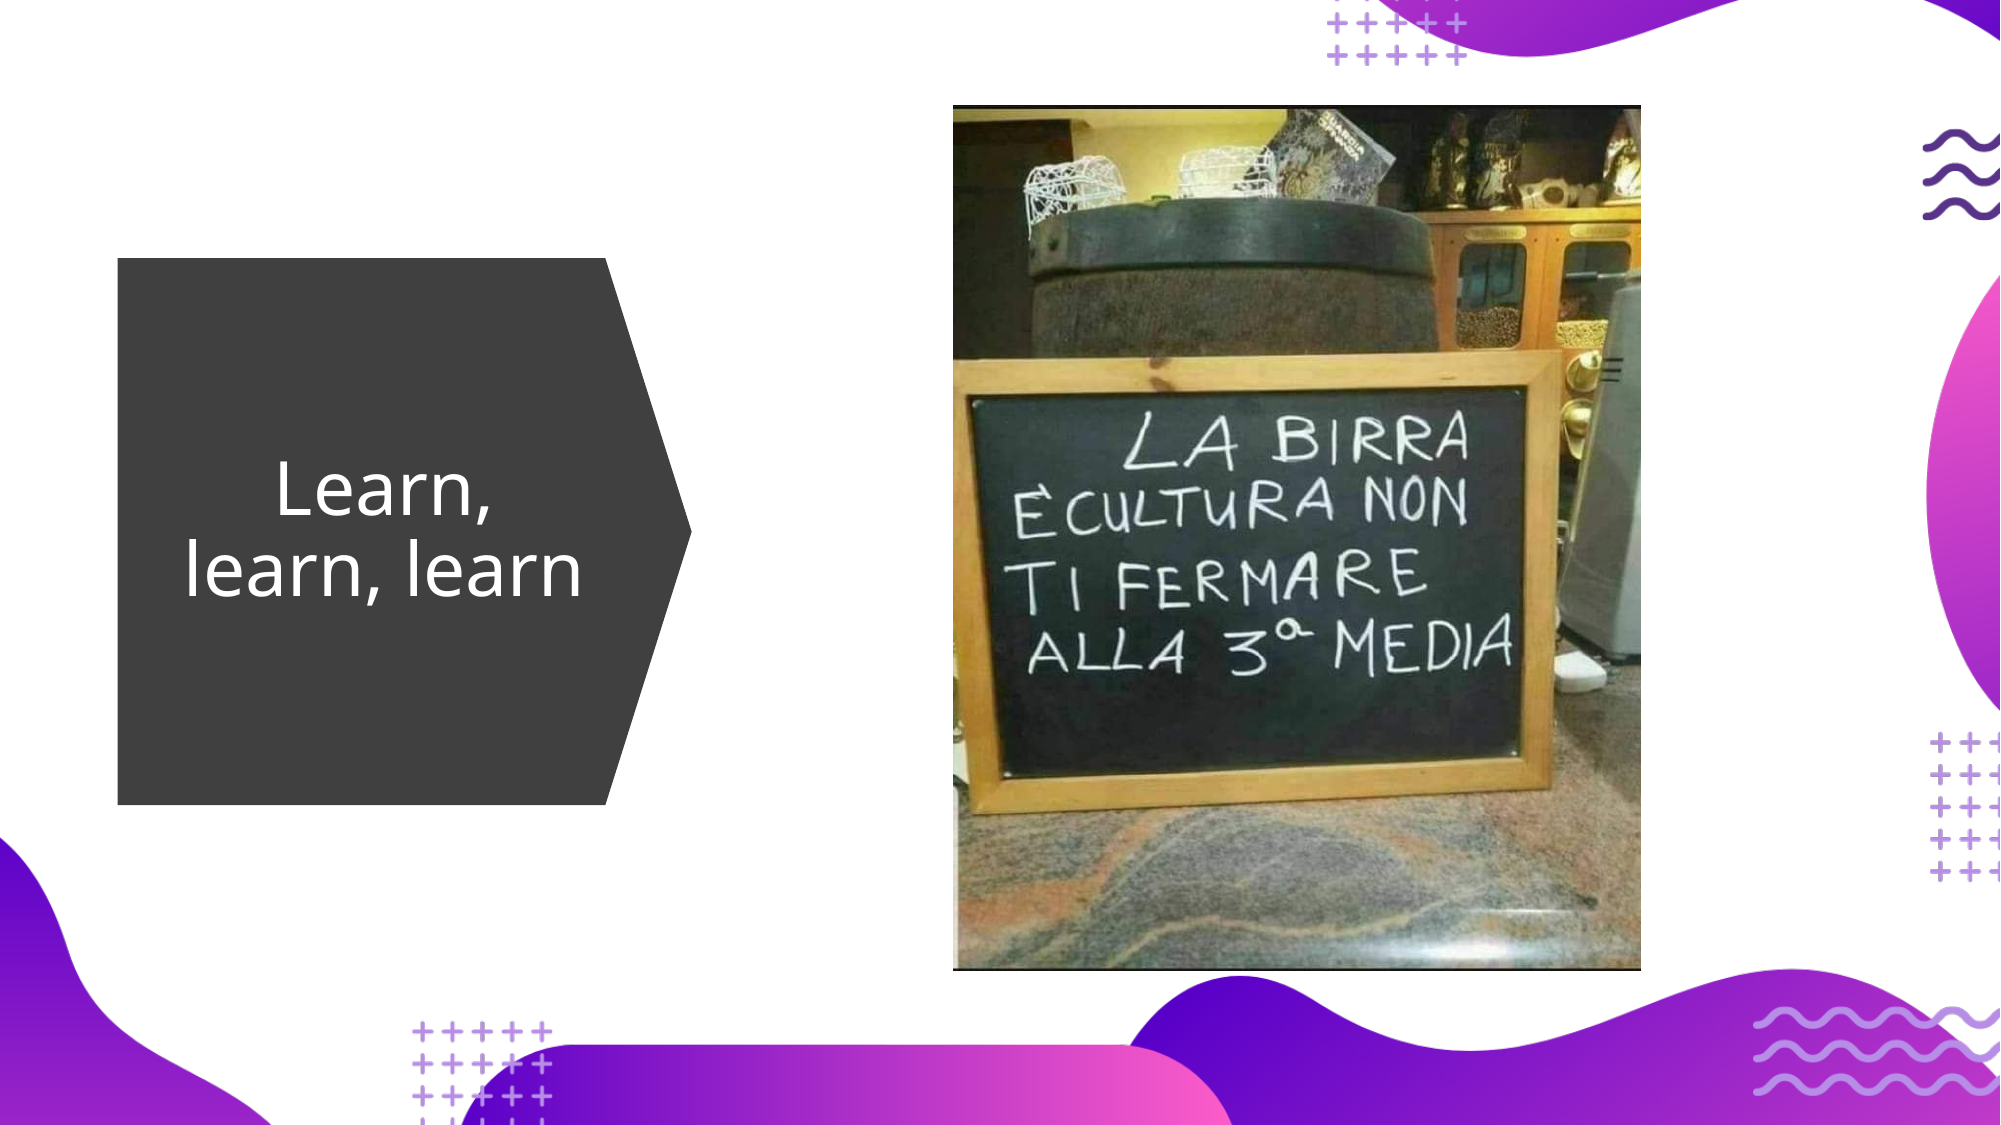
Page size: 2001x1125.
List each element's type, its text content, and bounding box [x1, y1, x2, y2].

text_box [116, 257, 693, 807]
title Learn, learn, learn [168, 322, 601, 741]
picture [0, 0, 2000, 1125]
